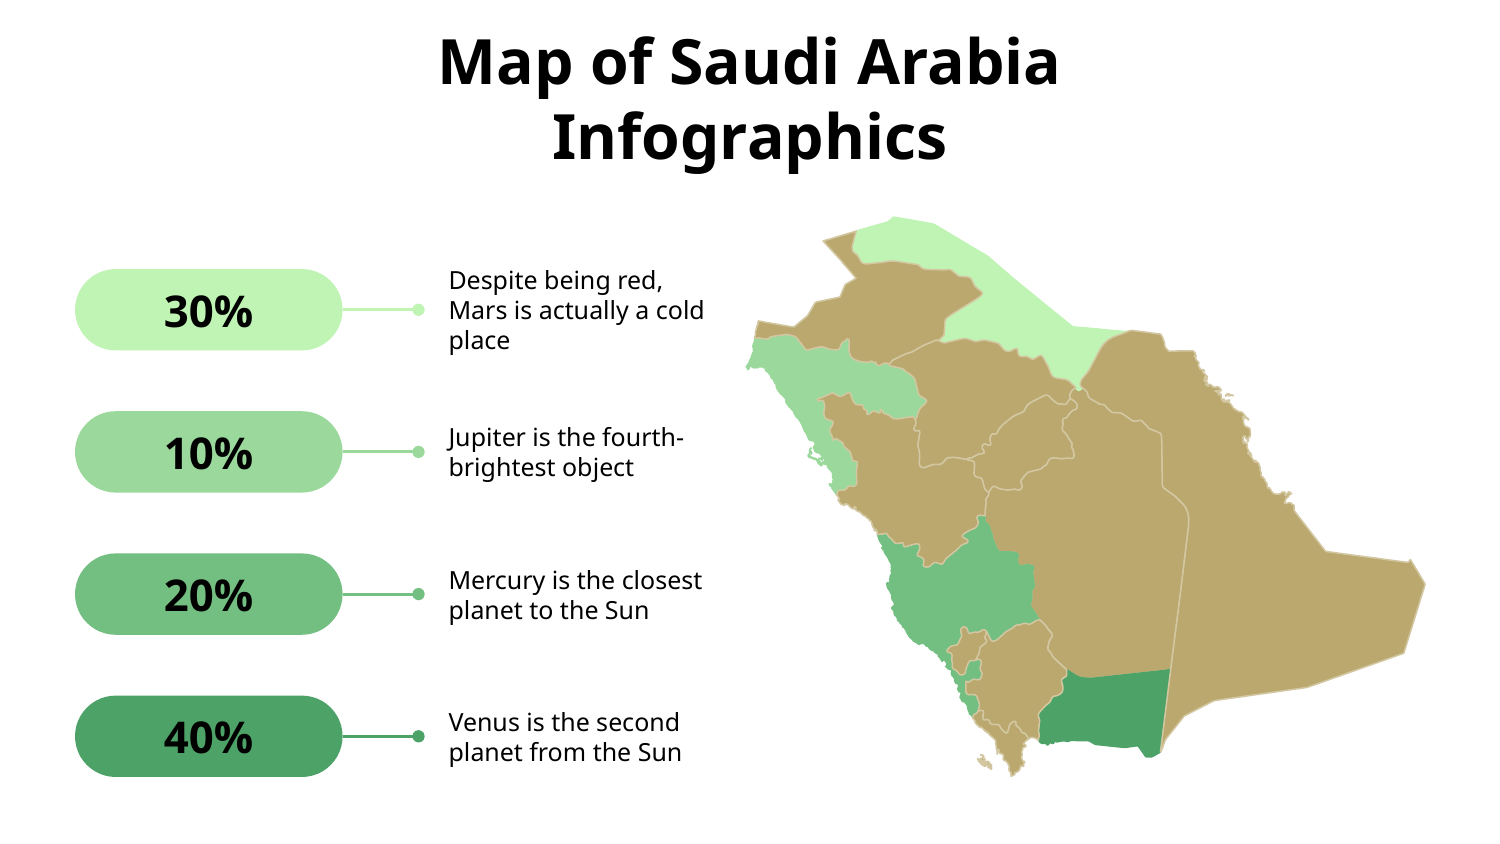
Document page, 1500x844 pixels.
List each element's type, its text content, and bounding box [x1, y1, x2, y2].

text_box 10% [75, 411, 343, 493]
text_box Despite being red, Mars is actually a cold place [418, 269, 732, 351]
text_box 30% [75, 269, 343, 351]
text_box Jupiter is the fourth-brightest object [418, 411, 732, 493]
text_box 20% [75, 553, 343, 635]
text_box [746, 216, 1426, 777]
text_box 40% [75, 695, 343, 777]
text_box Venus is the second planet from the Sun [418, 695, 732, 777]
text_box Mercury is the closest planet to the Sun [418, 553, 732, 635]
title Map of Saudi Arabia Infographics [328, 67, 1172, 127]
